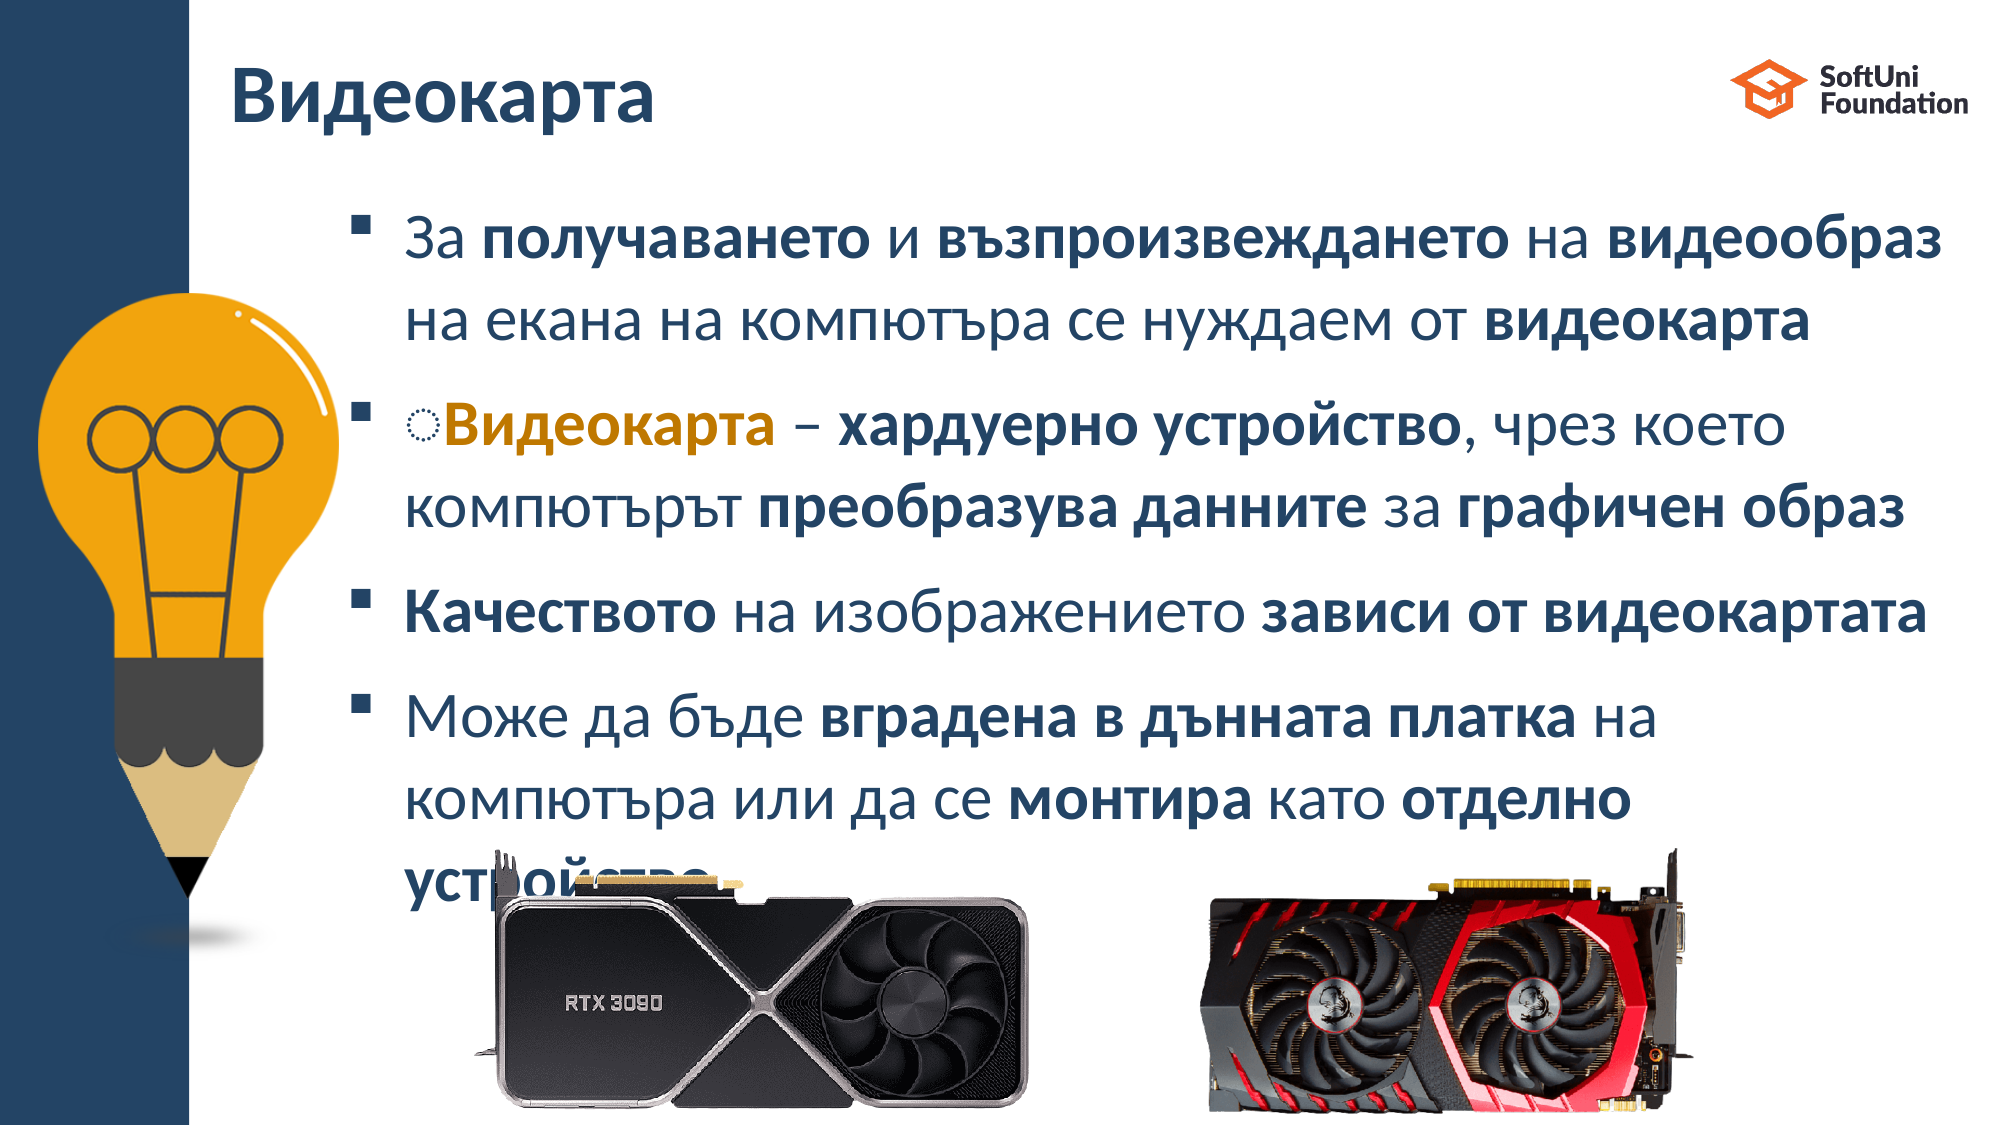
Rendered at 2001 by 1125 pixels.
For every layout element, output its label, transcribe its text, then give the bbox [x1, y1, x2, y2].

picture [1199, 847, 1695, 1114]
picture [431, 833, 1060, 1117]
list За получаването и възпроизвеждането на видеообраз на екана на компютъра се нуждаем от видеокарта ͏Видеокарта – хардуерно устройство, чрез което компютърът преобразува данните за графичен образ Качеството на изображението зависи от видеокартата Може да бъде вградена в дънната платка на компютъра или да се монтира като отделно устройство [328, 183, 1968, 1094]
title Видеокарта [212, 16, 1717, 162]
picture [1730, 59, 1968, 119]
picture [38, 293, 328, 961]
